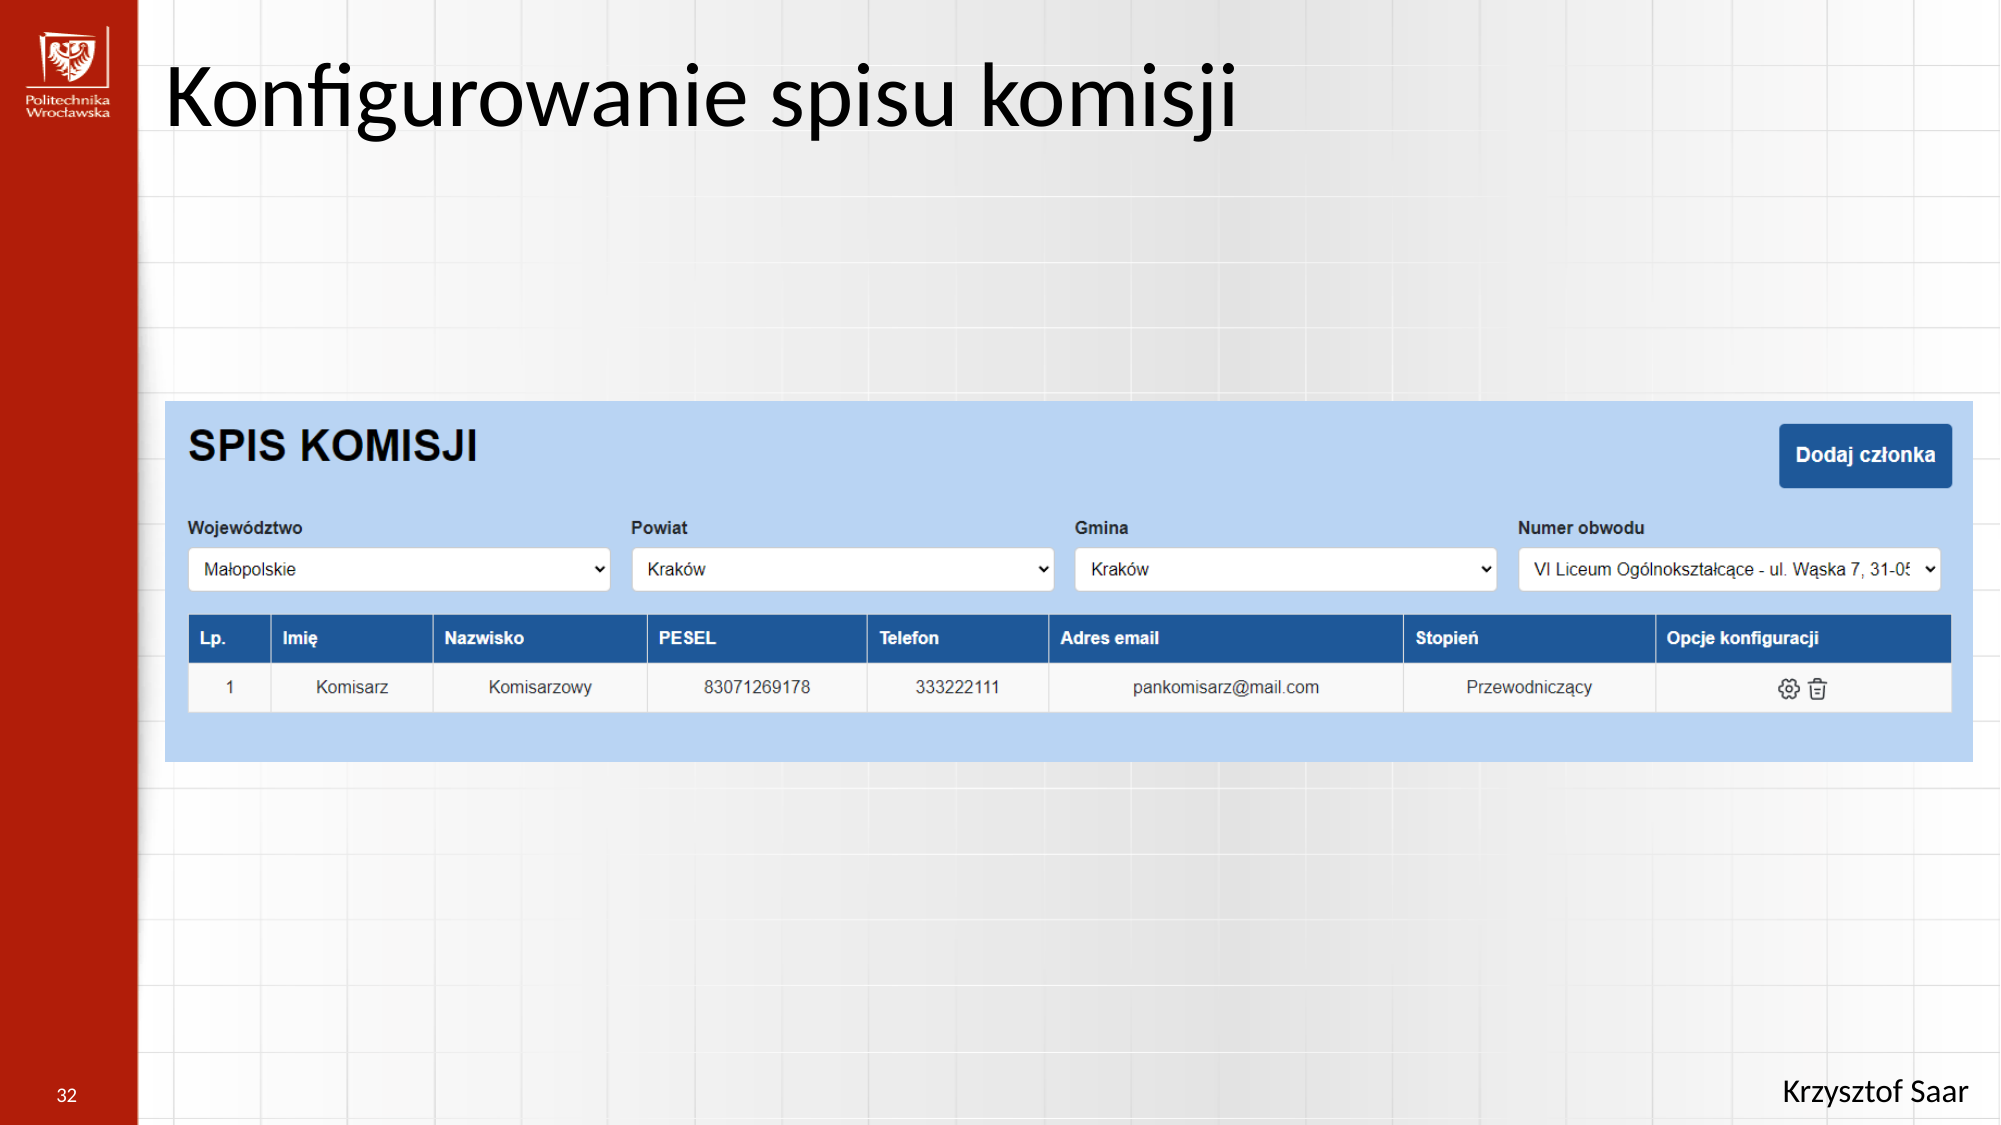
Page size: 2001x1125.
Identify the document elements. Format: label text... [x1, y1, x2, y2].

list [164, 401, 1973, 763]
text_box Krzysztof Saar [1768, 1062, 2000, 1117]
list Konfigurowanie spisu komisji [165, 19, 1978, 161]
picture [0, 0, 2000, 1125]
